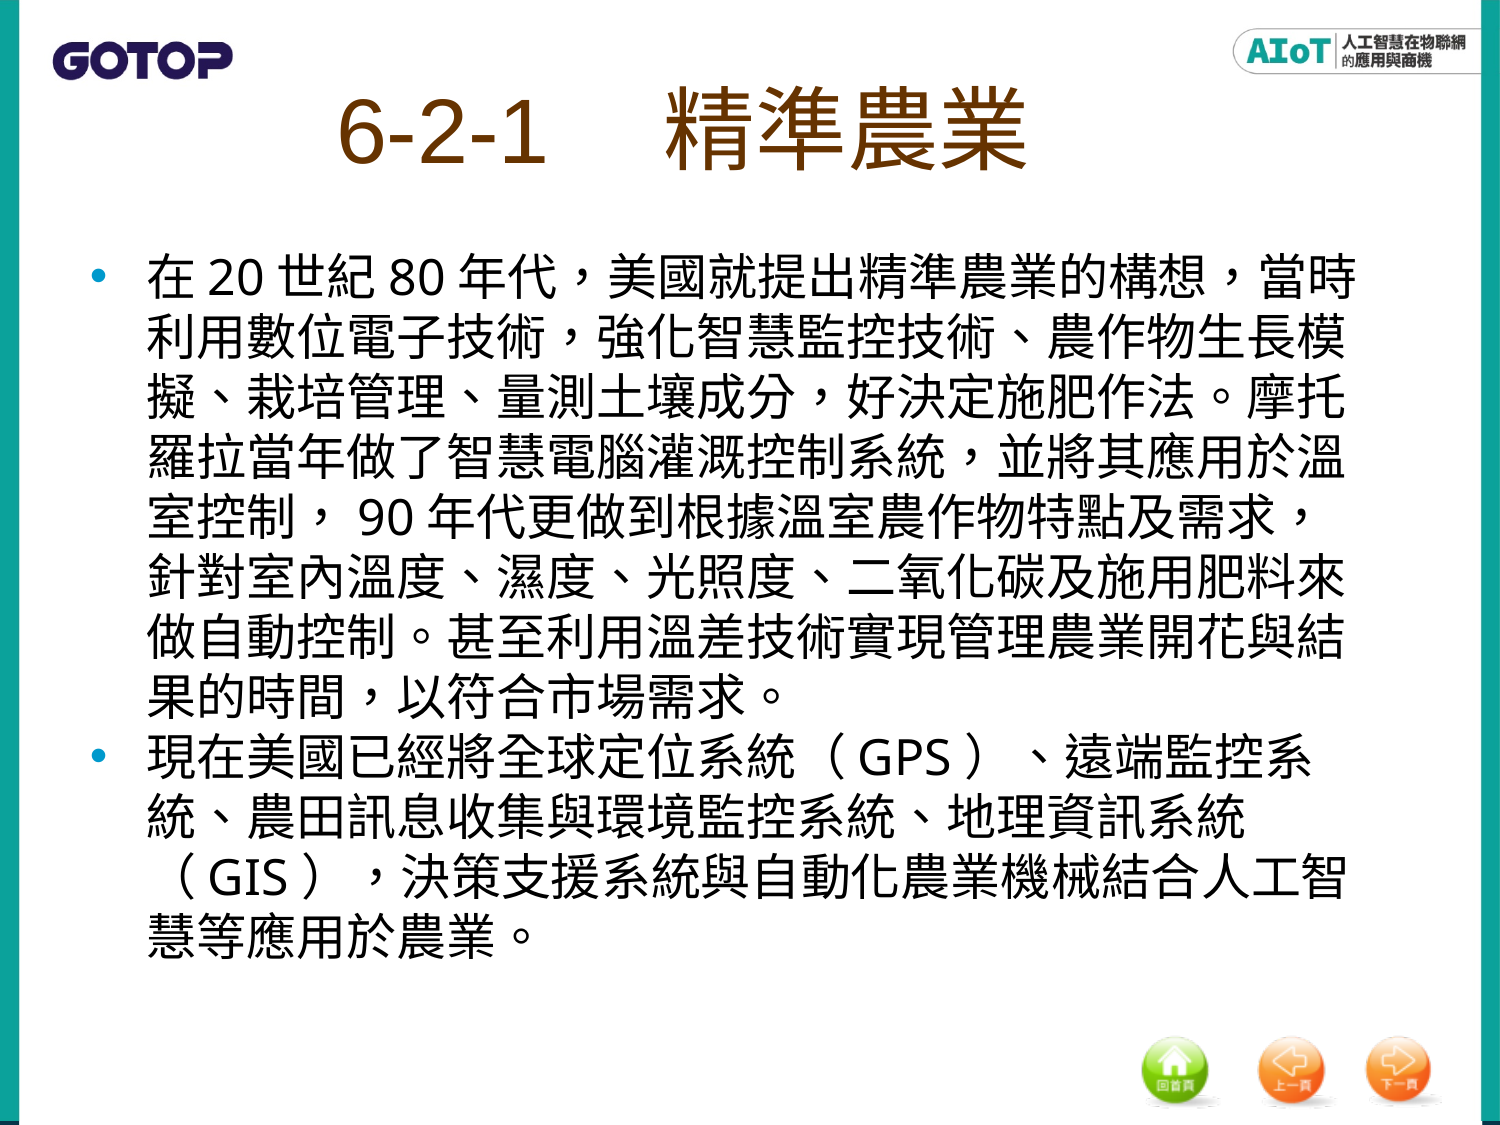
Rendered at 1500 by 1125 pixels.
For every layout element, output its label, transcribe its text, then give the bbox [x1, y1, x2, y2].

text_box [1136, 1029, 1442, 1113]
picture [0, 0, 1500, 1125]
title 6-2-1 精準農業 [75, 20, 1313, 177]
text_box 在20世紀80年代，美國就提出精準農業的構想，當時利用數位電子技術，強化智慧監控技術、農作物生長模擬、栽培管理、量測土壤成分，好決定施肥作法。摩托羅拉當年做了智慧電腦灌溉控制系統，並將其應用於溫室控制，90年代更做到根據溫室農作物特點及需求，針對室內溫度、濕度、光照度、二氧化碳及施用肥料來做自動控制。甚至利用溫差技術實現管理農業開花與結果的時間，以符合市場需求。 現在美國已經將全球定位系統（GPS）、遠端監控系統、農田訊息收集與環境監控系統、地理資訊系統（GIS），決策支援系統與自動化農業機械結合人工智慧等應用於農業。 [74, 177, 1382, 973]
